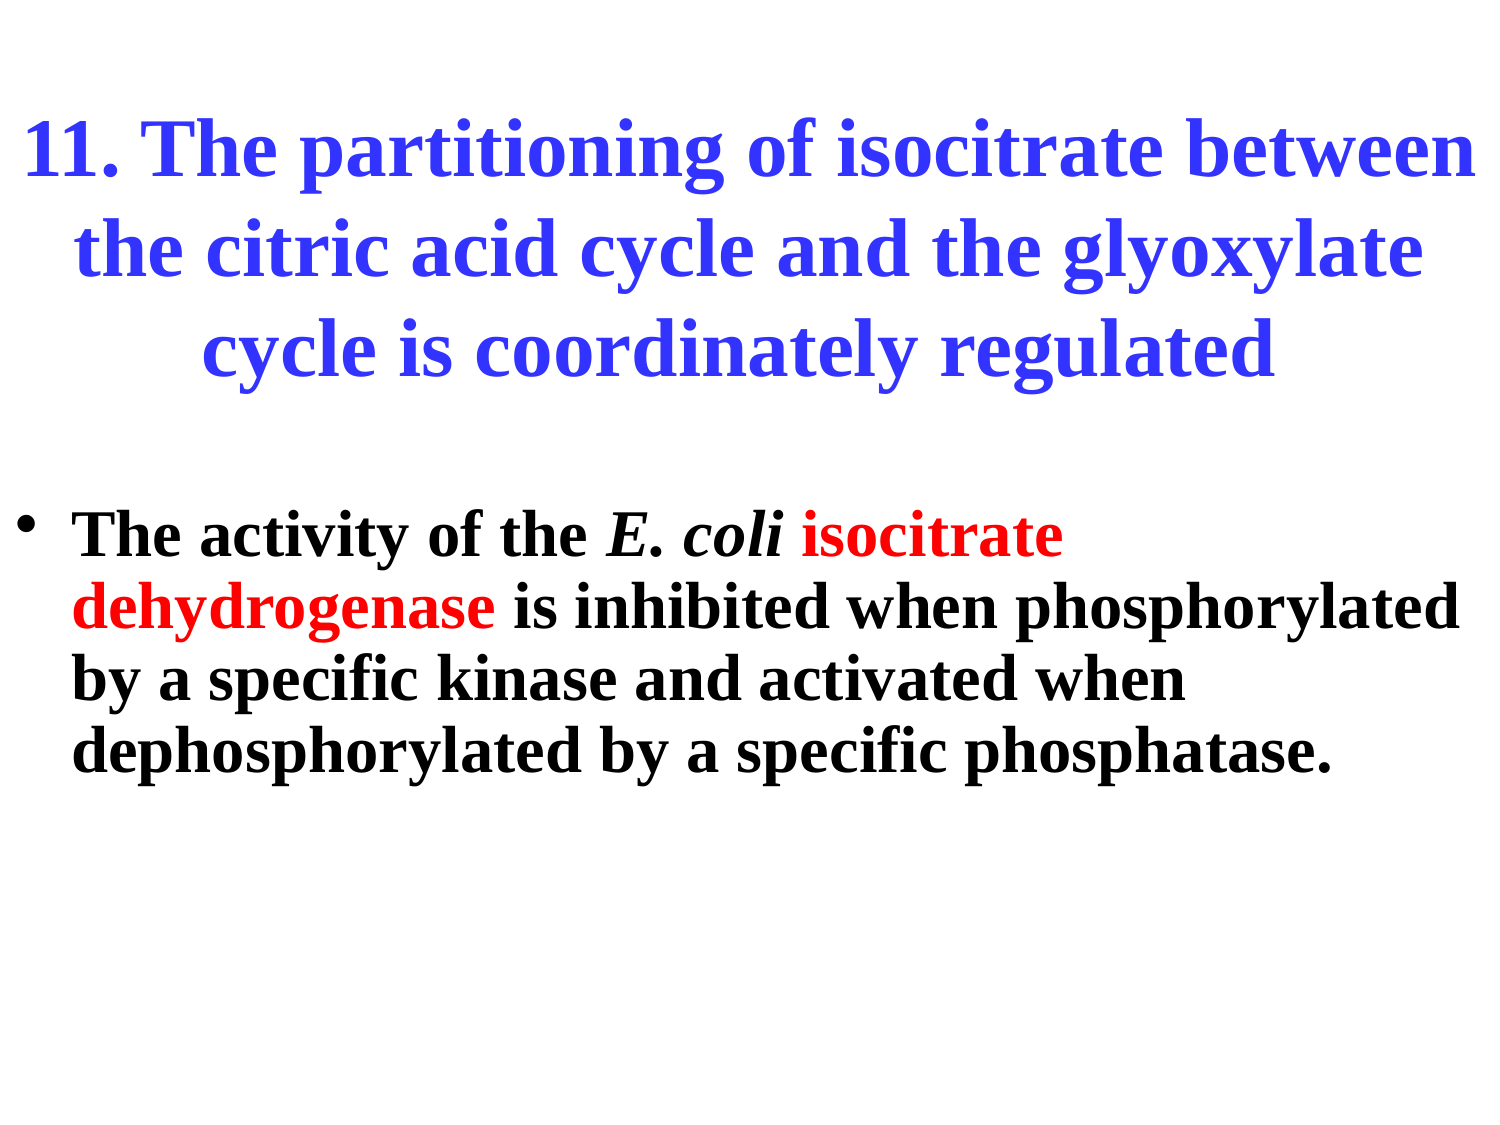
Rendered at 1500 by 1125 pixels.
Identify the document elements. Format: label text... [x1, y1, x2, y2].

list The activity of the E. coli isocitrate dehydrogenase is inhibited when phosphorylated by a specific kinase and activated when dephosphorylated by a specific phosphatase. [0, 491, 1500, 1125]
title 11. The partitioning of isocitrate between the citric acid cycle and the glyoxylate cycle is coordinately regulated [0, 148, 1500, 337]
